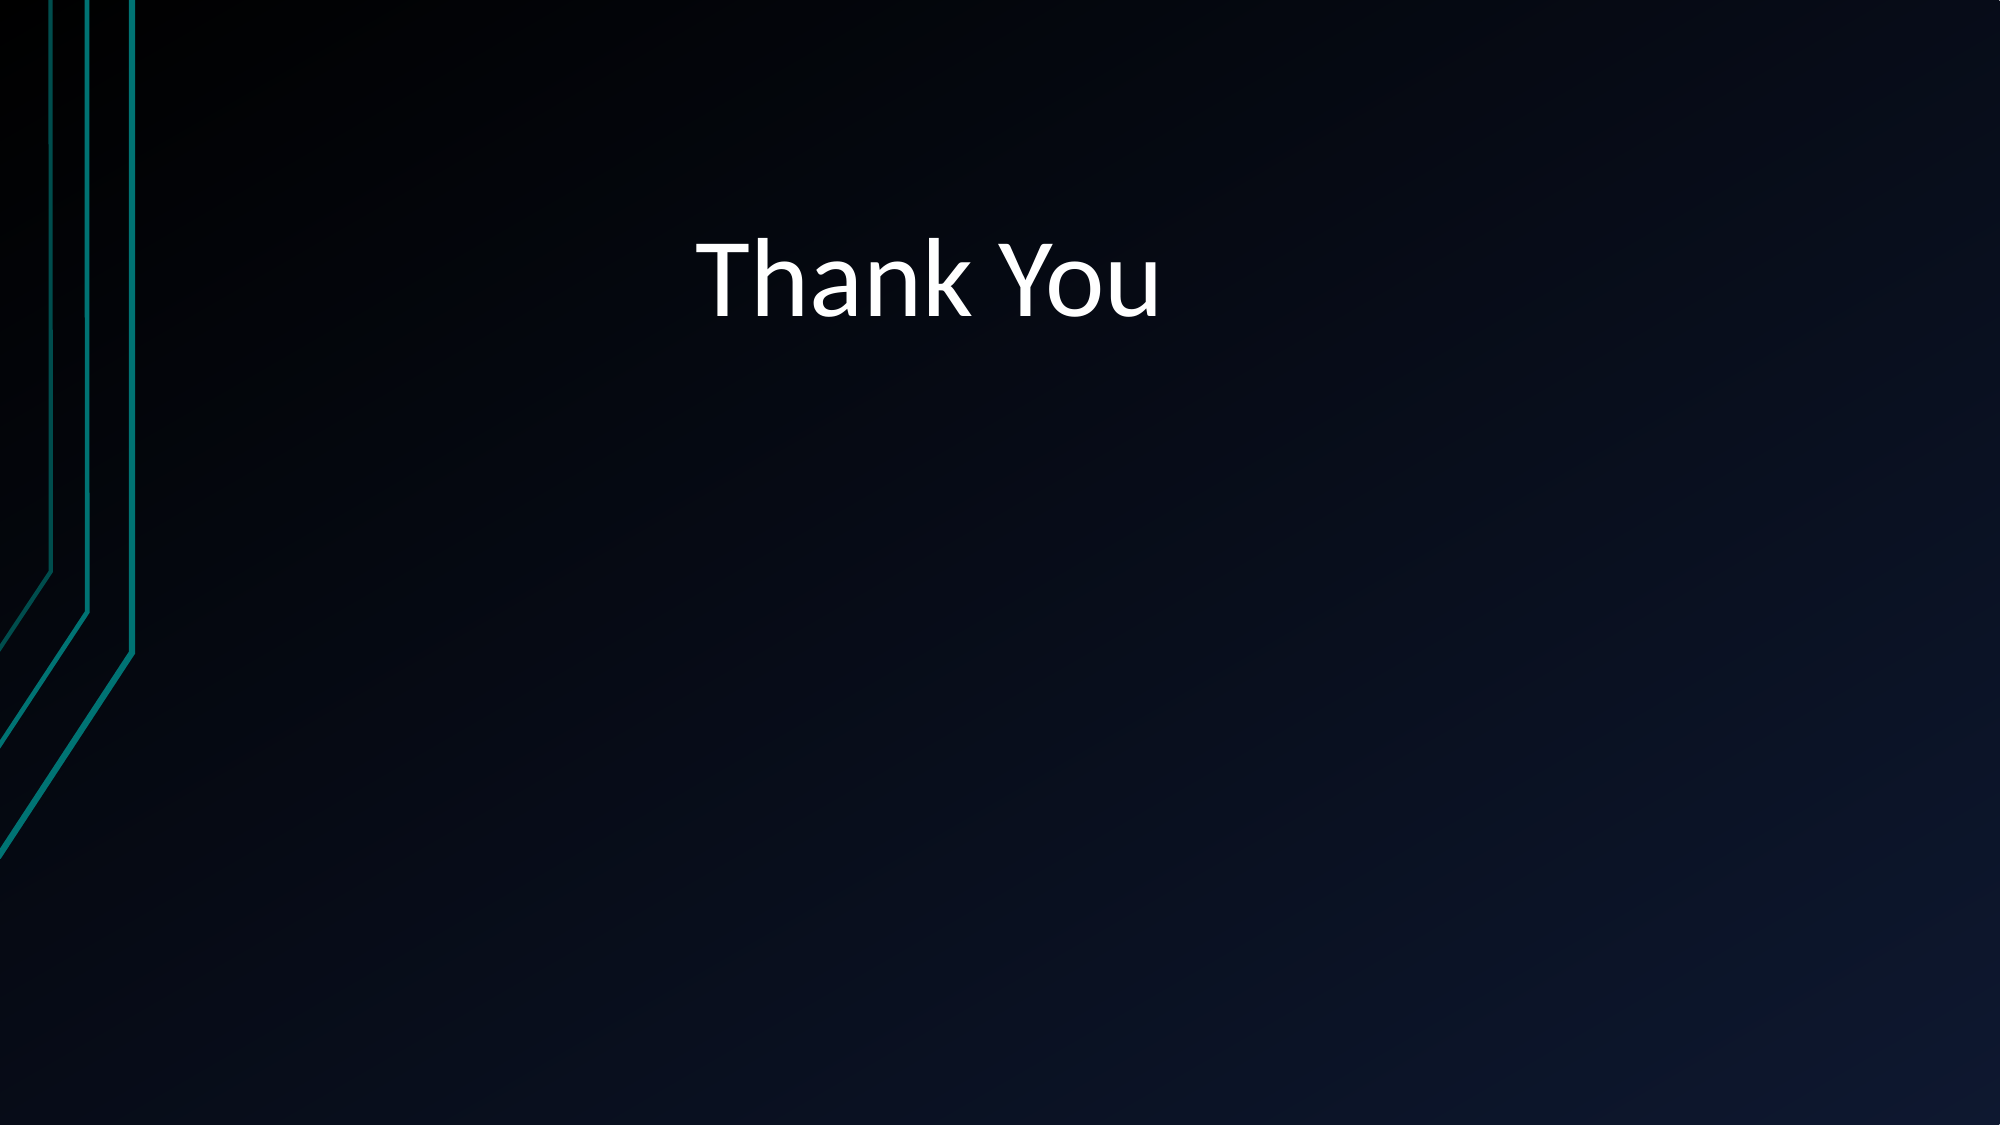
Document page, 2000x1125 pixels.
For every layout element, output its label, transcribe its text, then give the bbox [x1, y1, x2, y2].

text_box Thank You [680, 196, 1272, 346]
